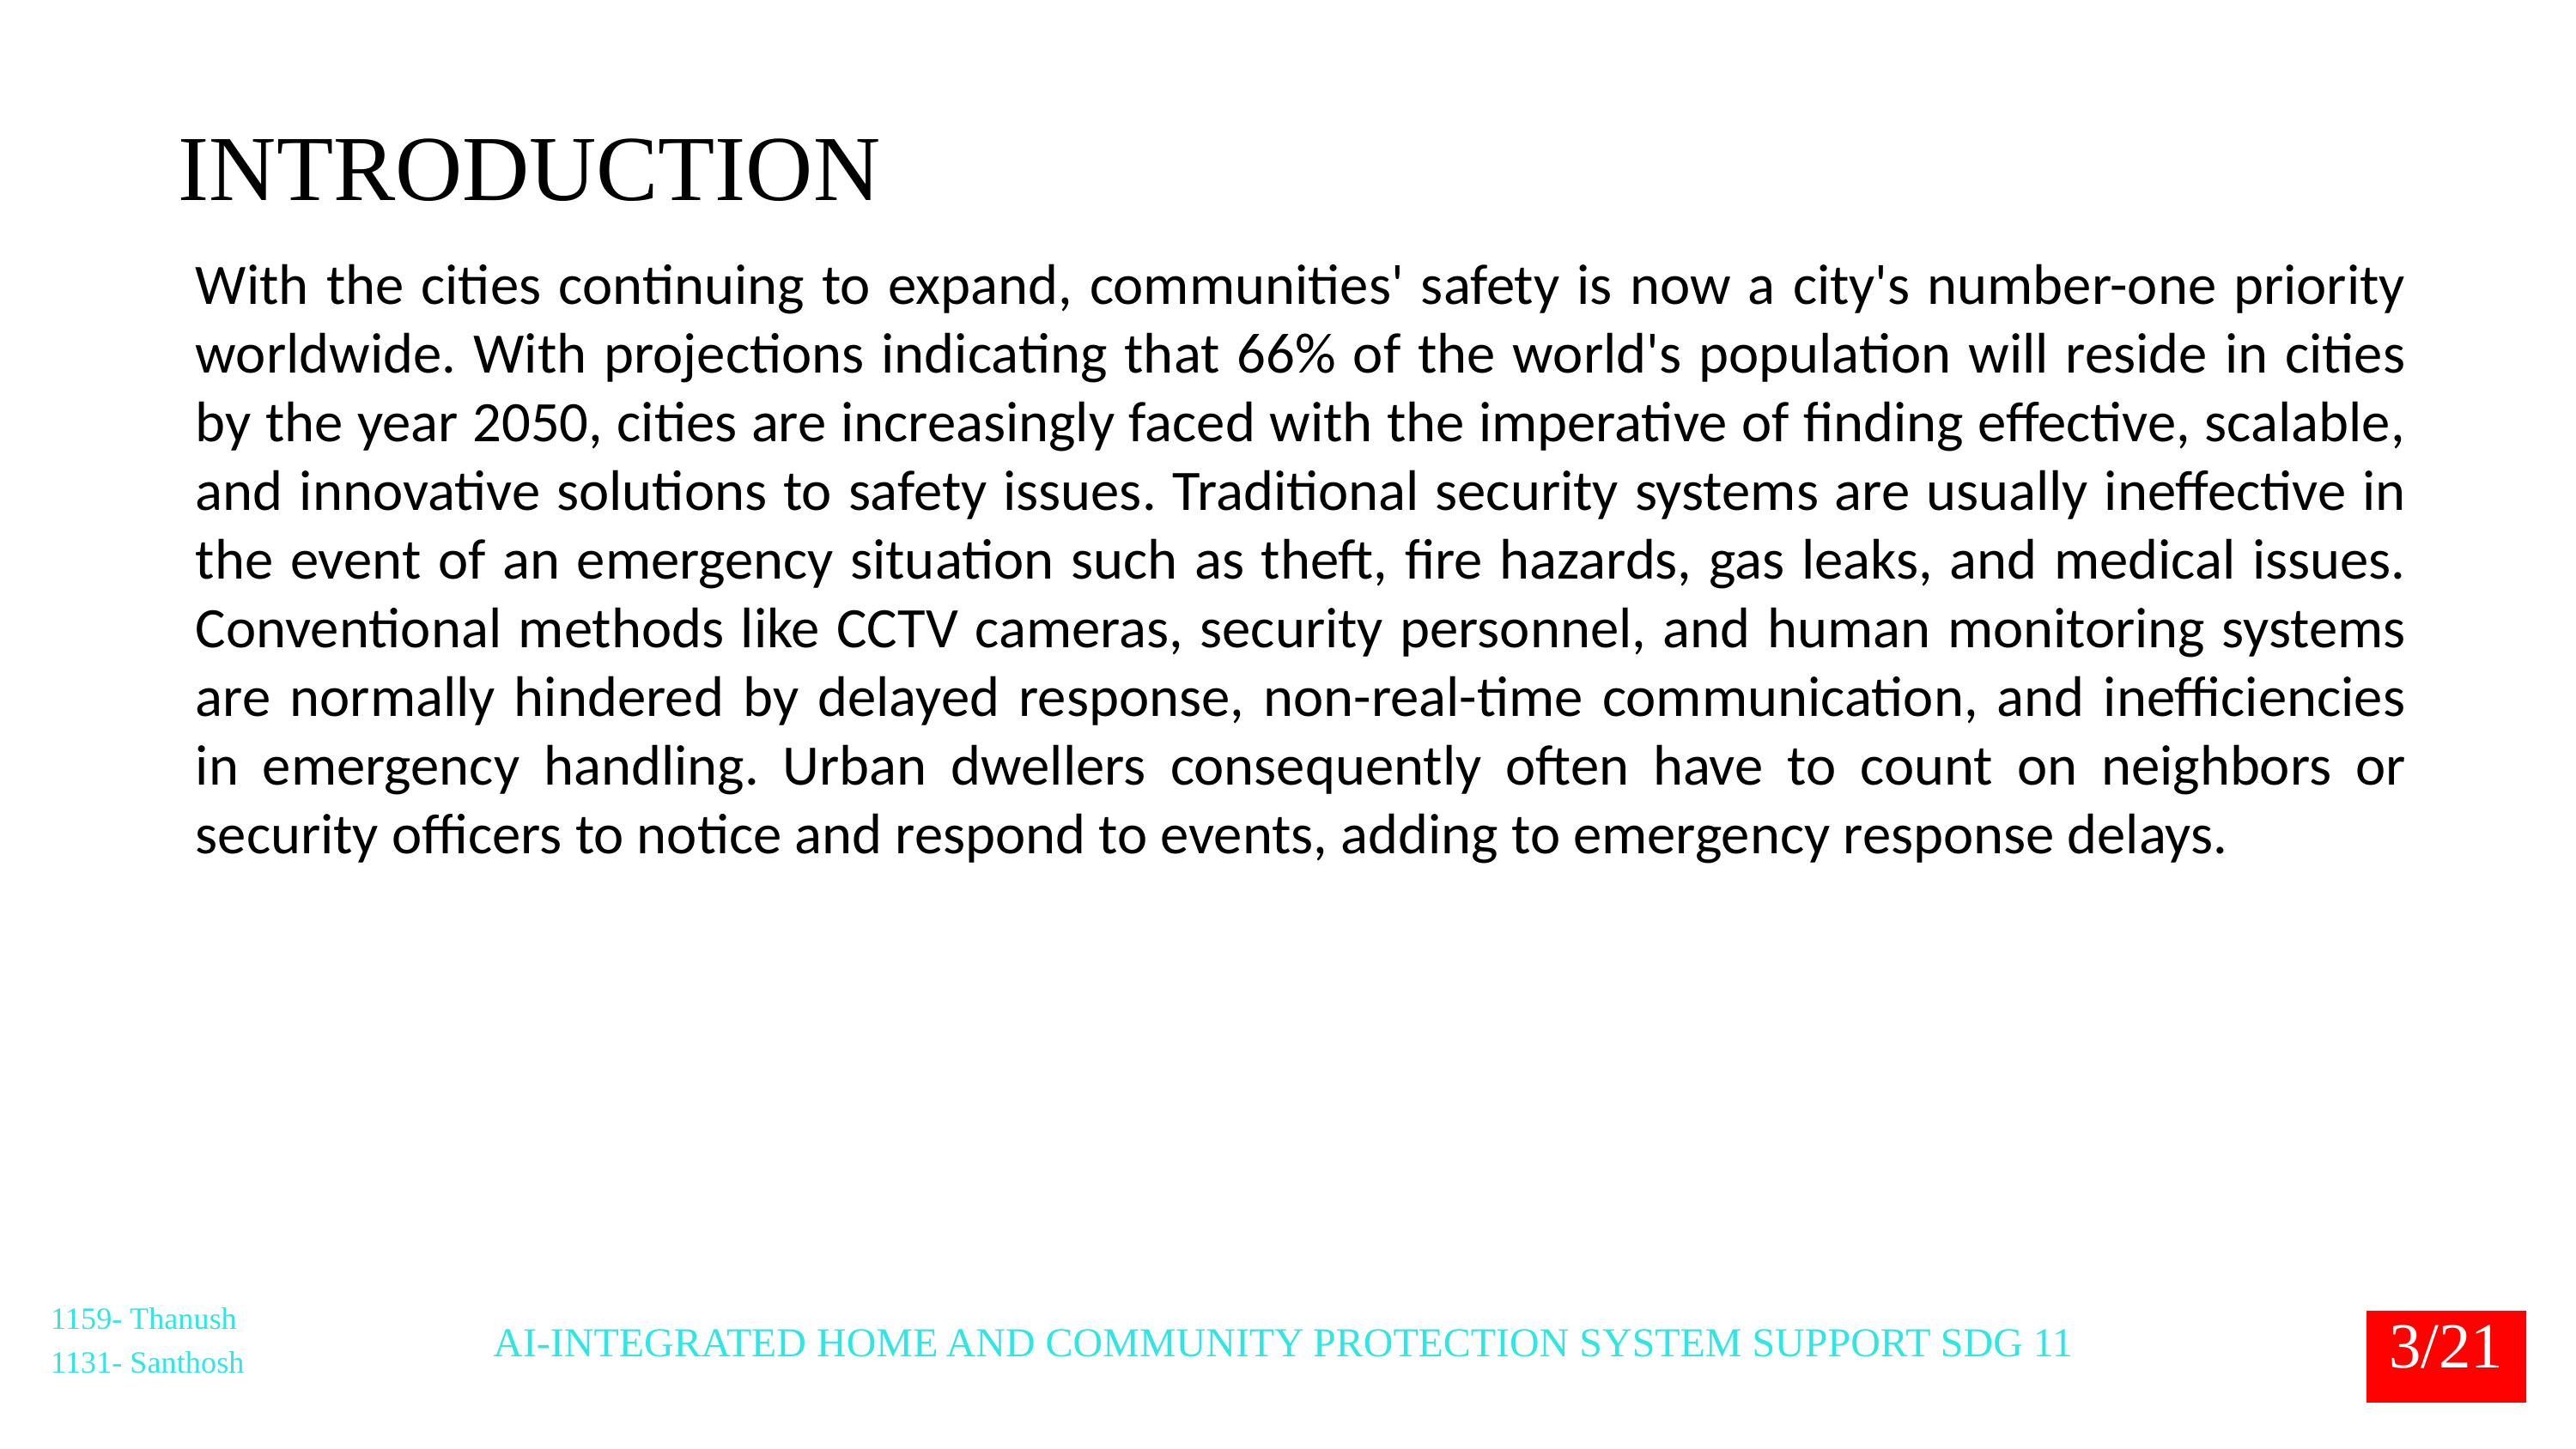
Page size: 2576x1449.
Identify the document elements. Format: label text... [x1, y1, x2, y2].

text_box With the cities continuing to expand, communities' safety is now a city's number-one priority worldwide. With projections indicating that 66% of the world's population will reside in cities by the year 2050, cities are increasingly faced with the imperative of finding effective, scalable, and innovative solutions to safety issues. Traditional security systems are usually ineffective in the event of an emergency situation such as theft, fire hazards, gas leaks, and medical issues. Conventional methods like CCTV cameras, security personnel, and human monitoring systems are normally hindered by delayed response, non-real-time communication, and inefficiencies in emergency handling. Urban dwellers consequently often have to count on neighbors or security officers to notice and respond to events, adding to emergency response delays. [168, 246, 2408, 865]
text_box 1159- Thanush 1131- Santhosh [51, 1292, 281, 1379]
text_box INTRODUCTION [144, 88, 914, 219]
text_box 3/21 [2386, 1290, 2506, 1381]
text_box AI-INTEGRATED HOME AND COMMUNITY PROTECTION SYSTEM SUPPORT SDG 11 [331, 1307, 2238, 1365]
text_box [2366, 1296, 2527, 1403]
